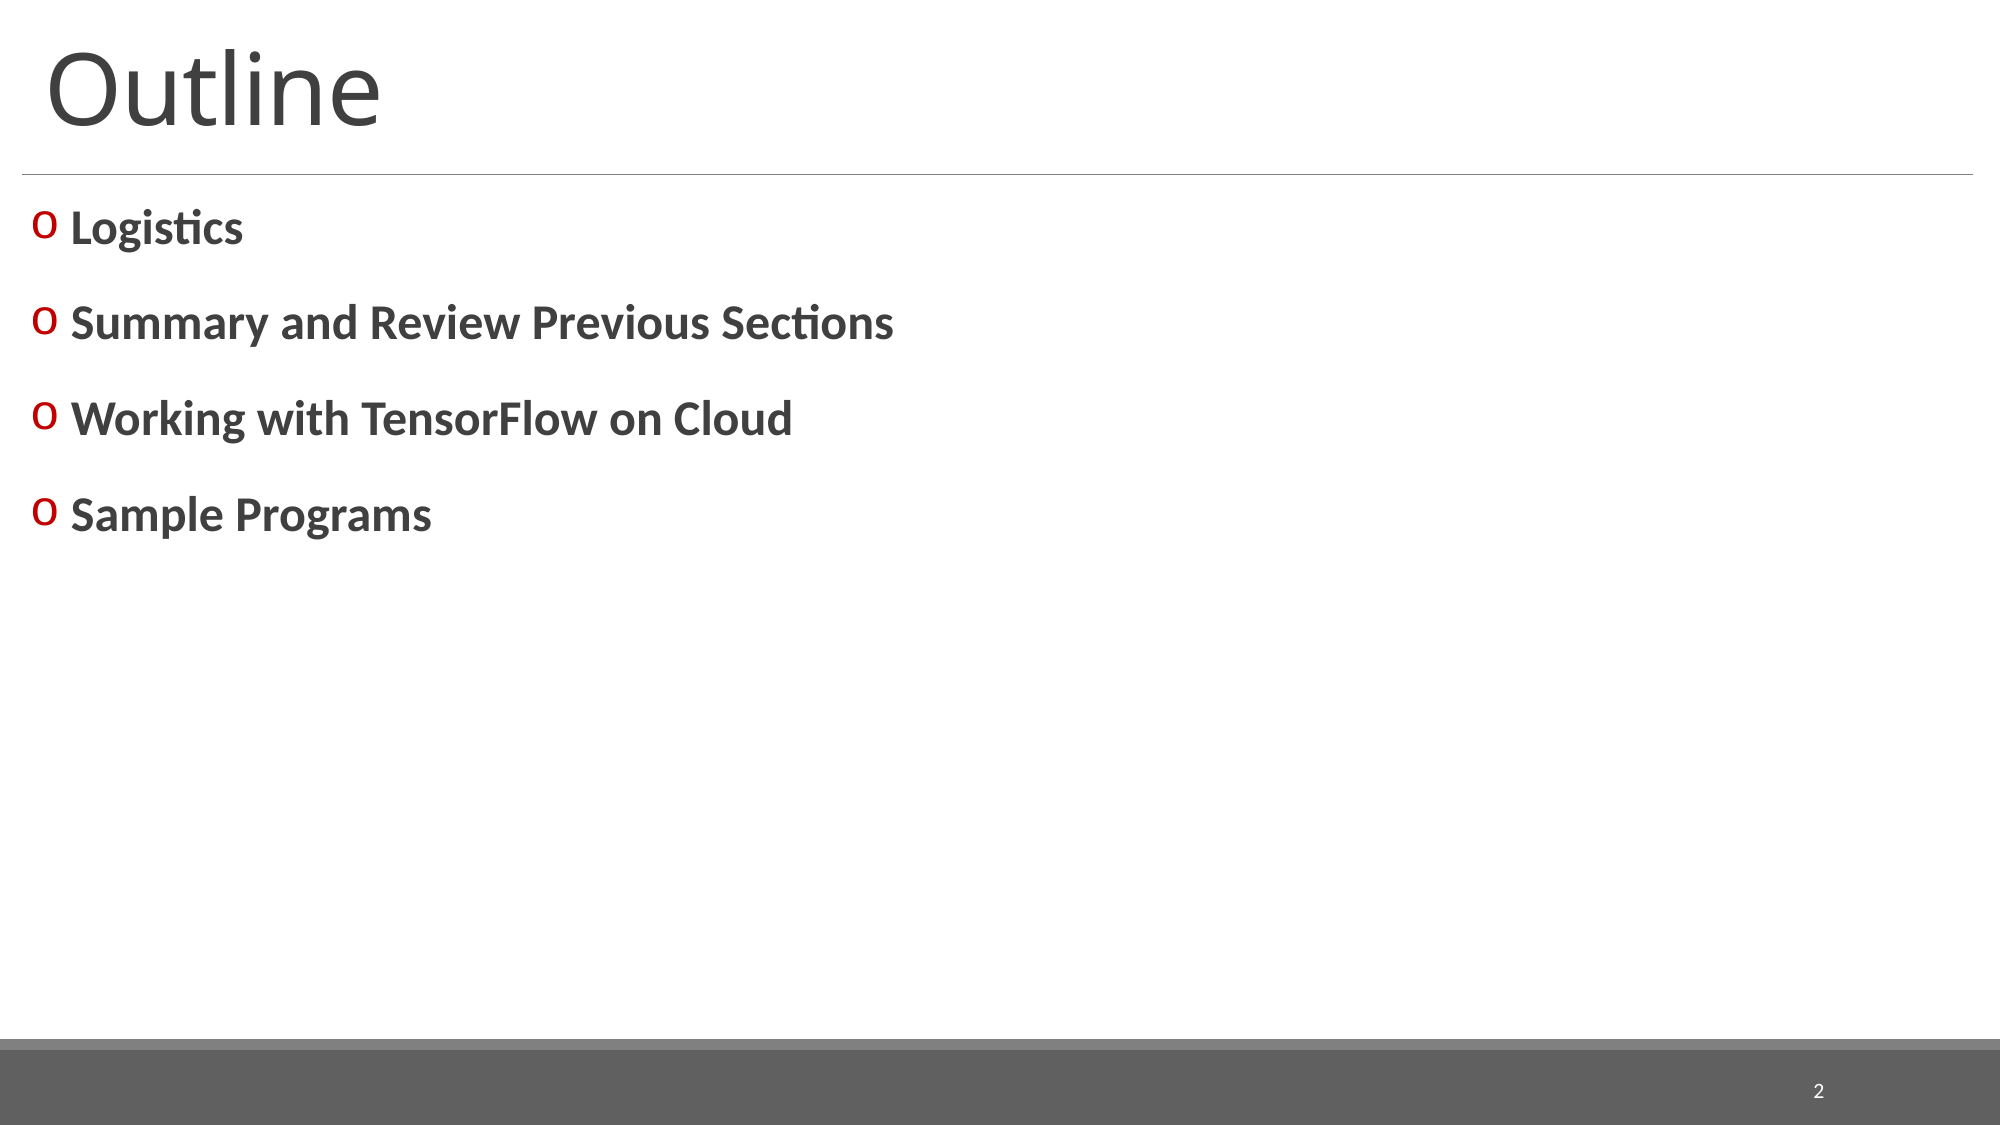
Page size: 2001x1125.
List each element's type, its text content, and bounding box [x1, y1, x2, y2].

title Outline [29, 22, 1969, 154]
slide_number 2 [1624, 1059, 1840, 1120]
list Logistics Summary and Review Previous Sections Working with TensorFlow on Cloud Sample Programs [29, 193, 1969, 1030]
